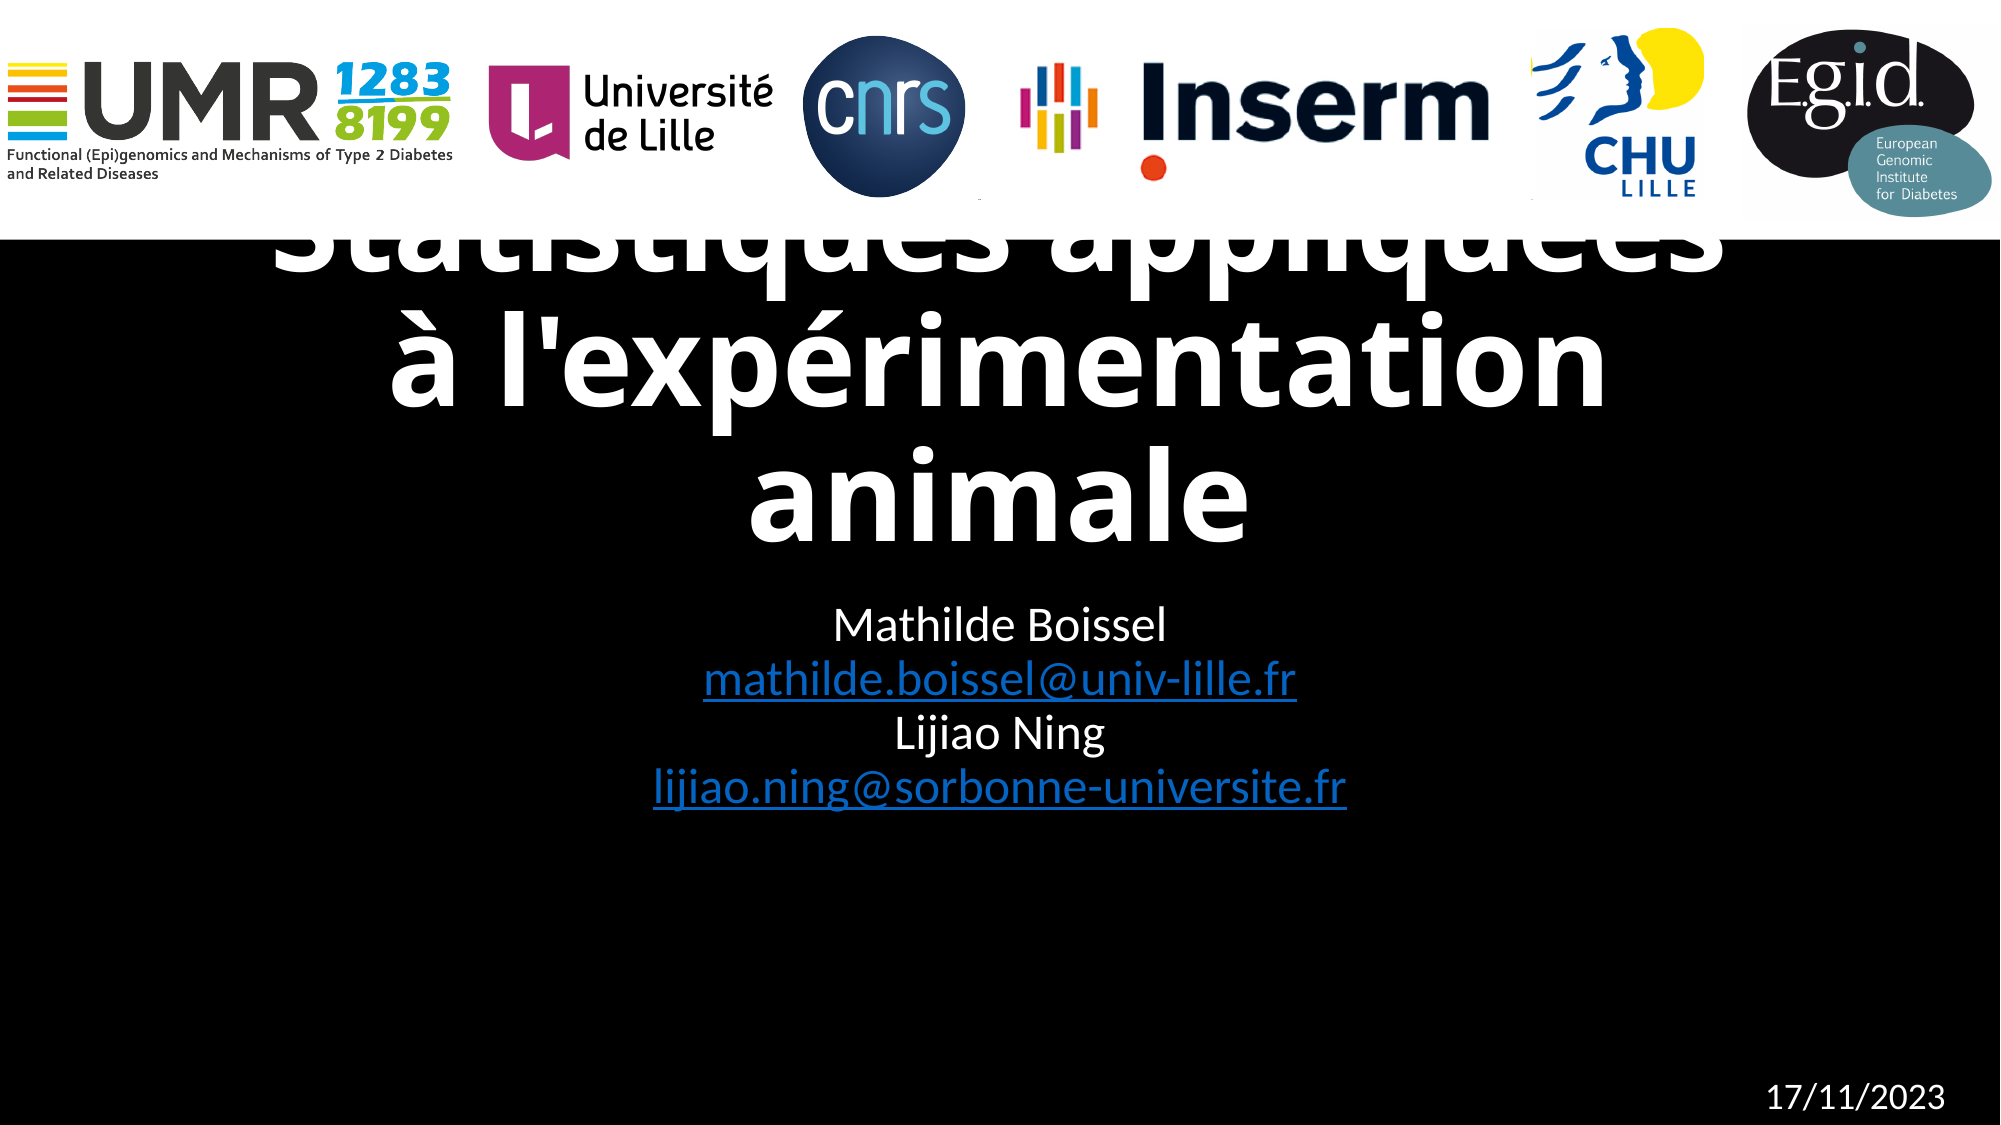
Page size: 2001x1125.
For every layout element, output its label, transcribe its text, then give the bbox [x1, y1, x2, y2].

picture [978, 32, 1522, 200]
picture [1531, 28, 1704, 200]
text_box 17/11/2023 [1749, 1064, 2000, 1125]
subtitle Mathilde Boissel mathilde.boissel@univ-lille.fr Lijiao Ning lijiao.ning@sorbonne-universite.fr [249, 590, 1750, 863]
picture [2, 25, 970, 202]
title Statistiques appliquées à l'expérimentation animale [249, 184, 1750, 576]
picture [1741, 25, 1998, 221]
text_box [0, 0, 2000, 240]
